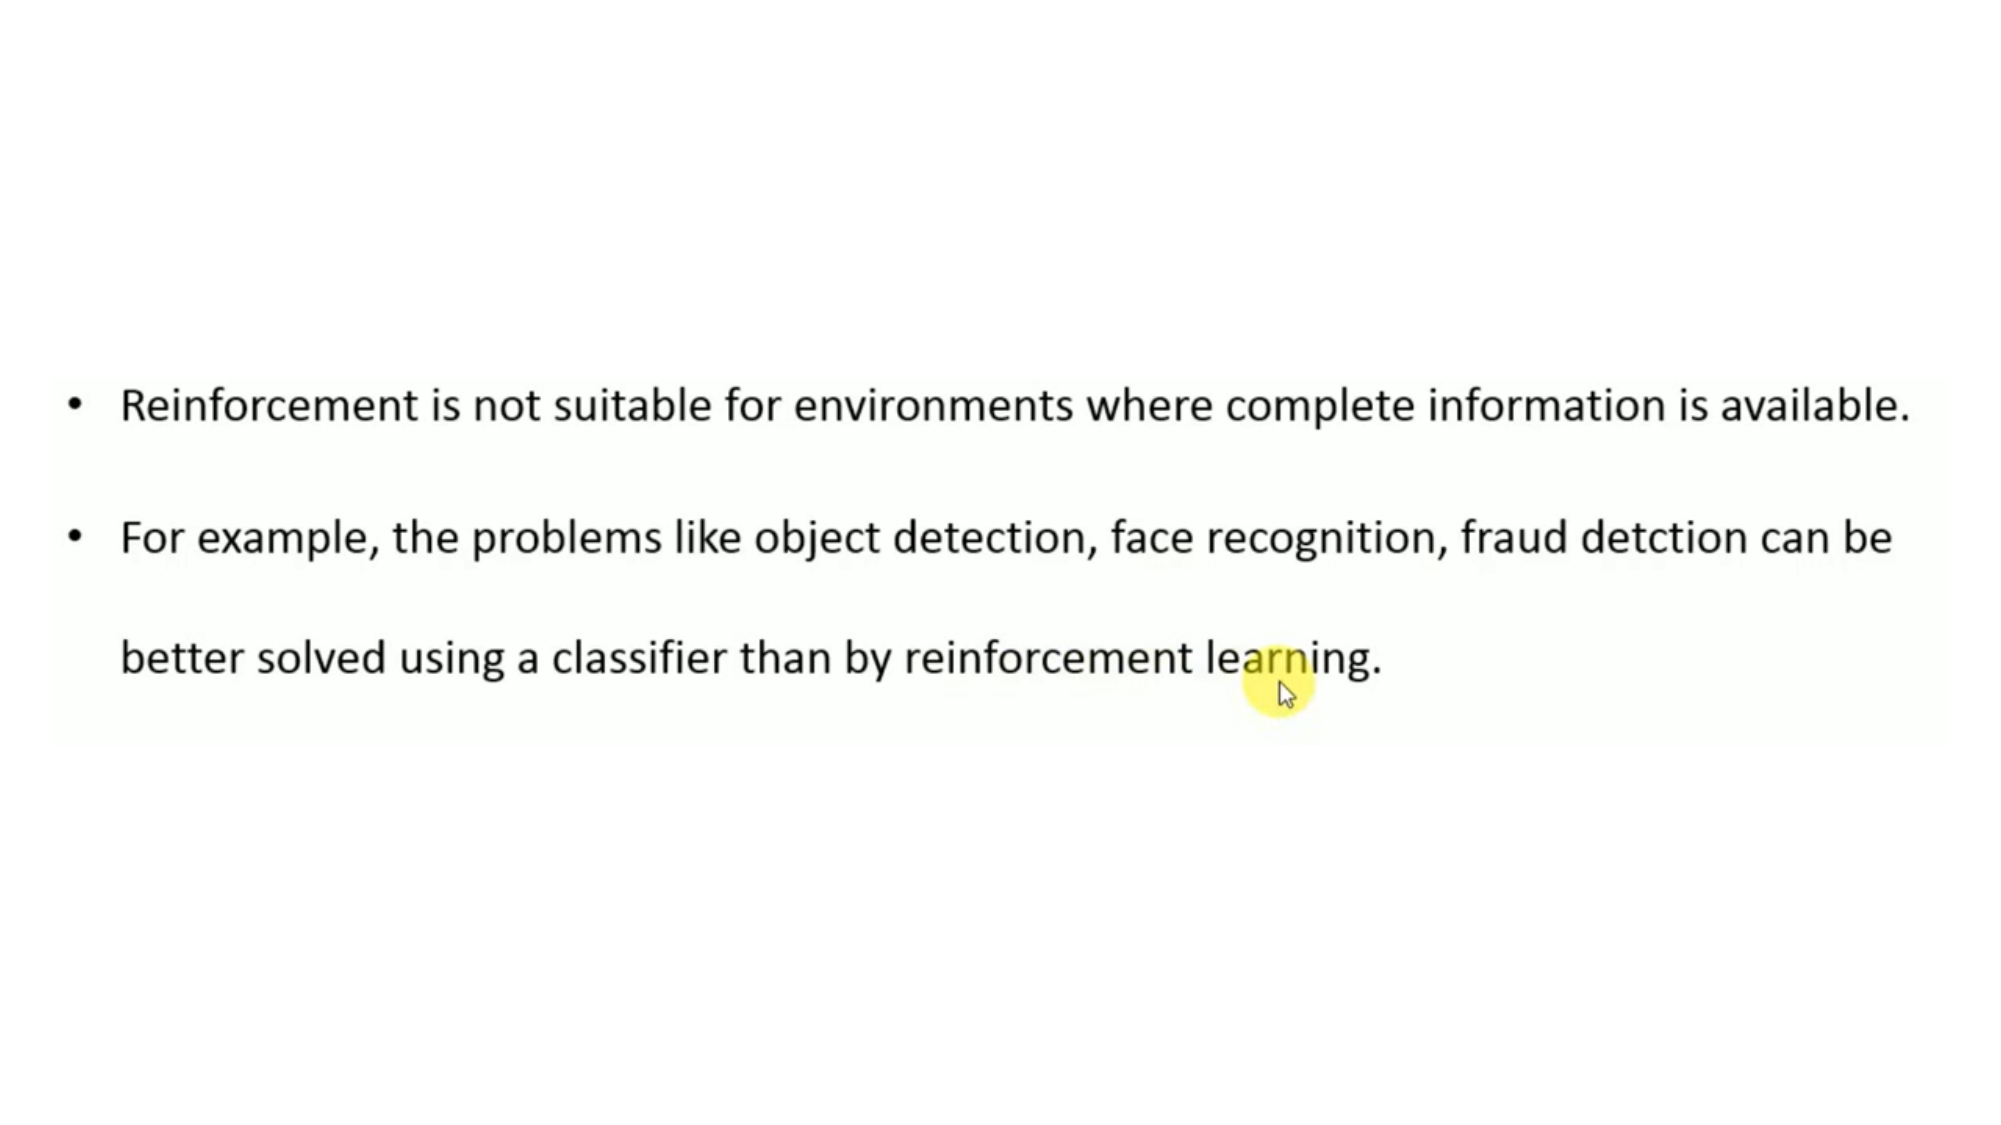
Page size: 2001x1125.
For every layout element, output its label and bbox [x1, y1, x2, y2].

picture [53, 378, 1947, 747]
